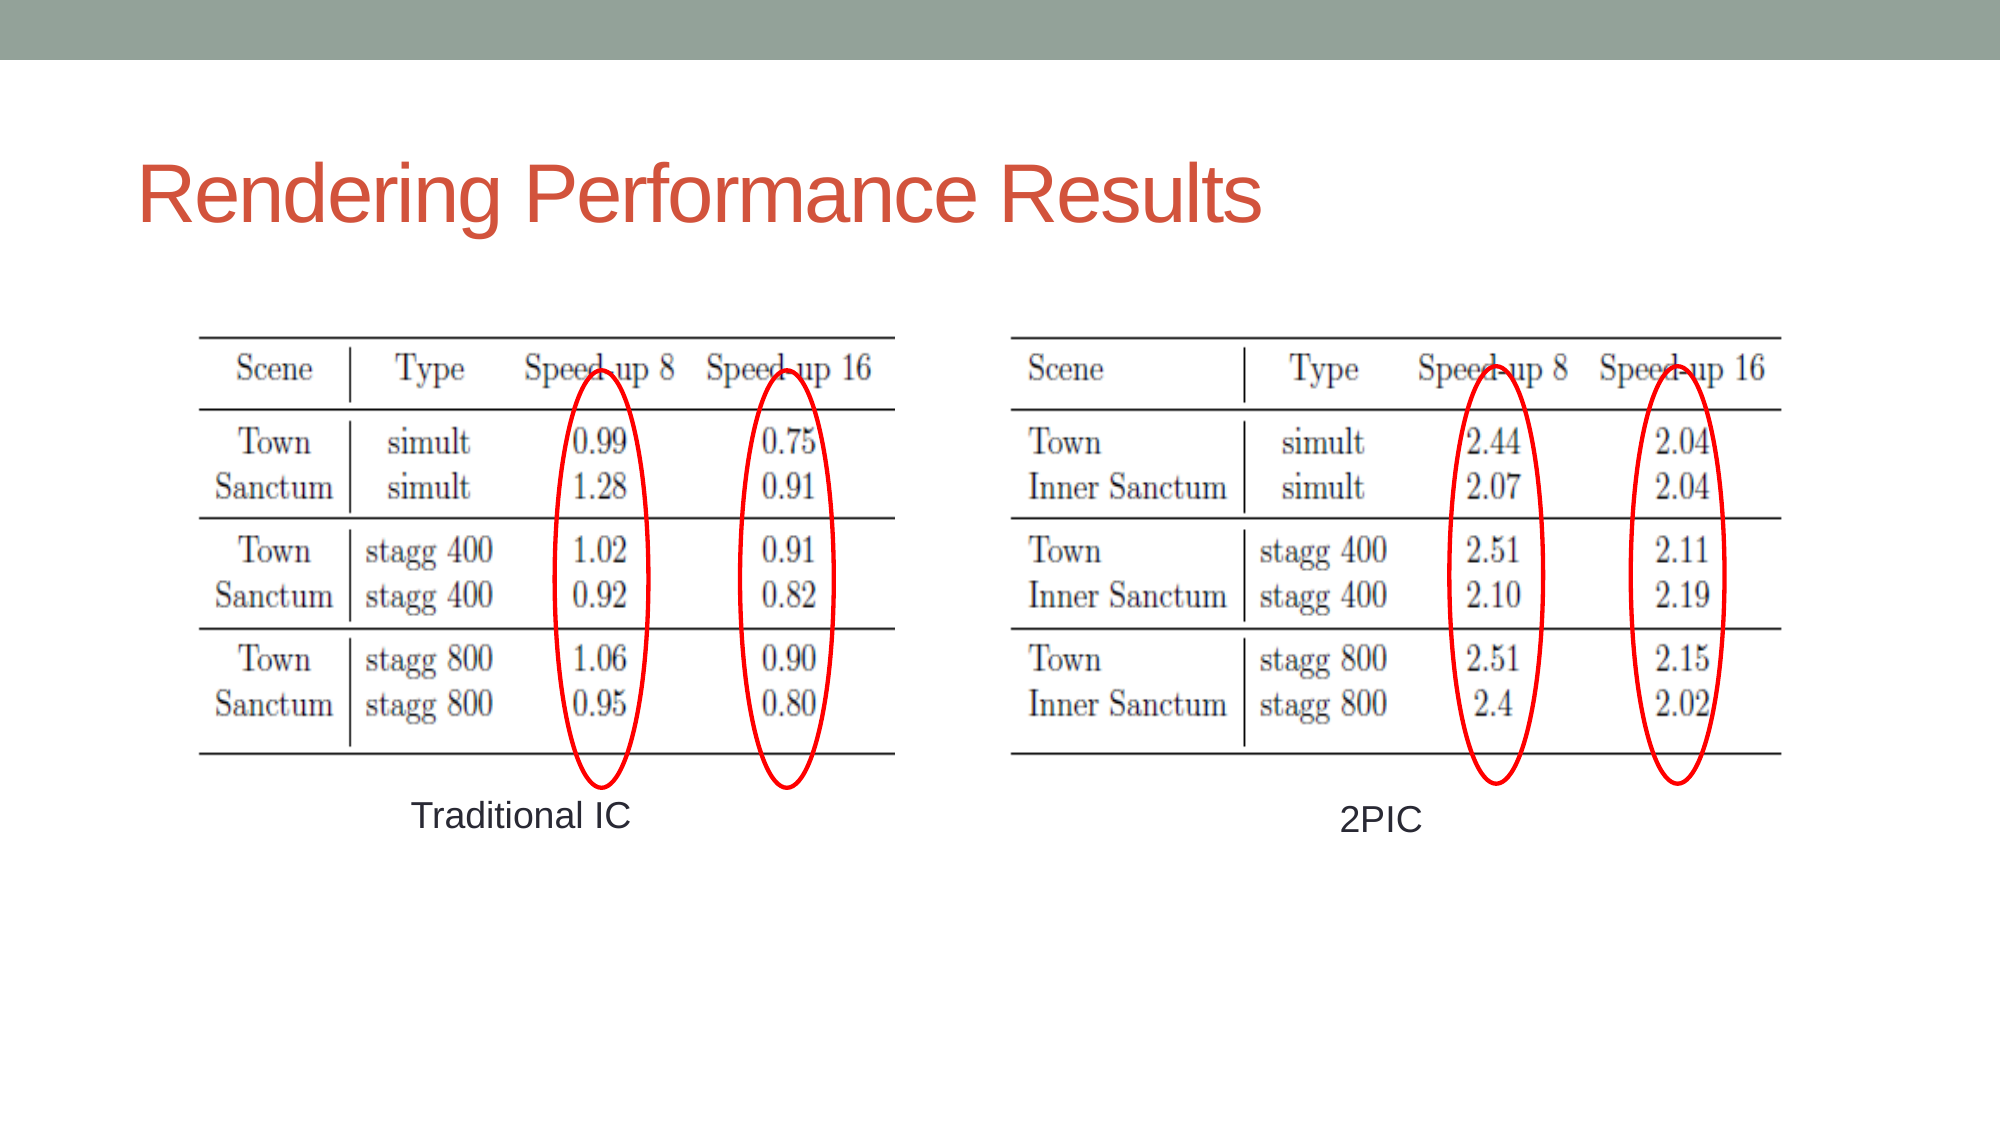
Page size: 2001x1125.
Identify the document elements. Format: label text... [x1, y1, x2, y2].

text_box Rendering Performance Results [121, 107, 1922, 271]
picture [981, 310, 1793, 789]
picture [177, 321, 895, 784]
text_box 2PIC [1324, 795, 1450, 867]
text_box Traditional IC [395, 792, 673, 863]
